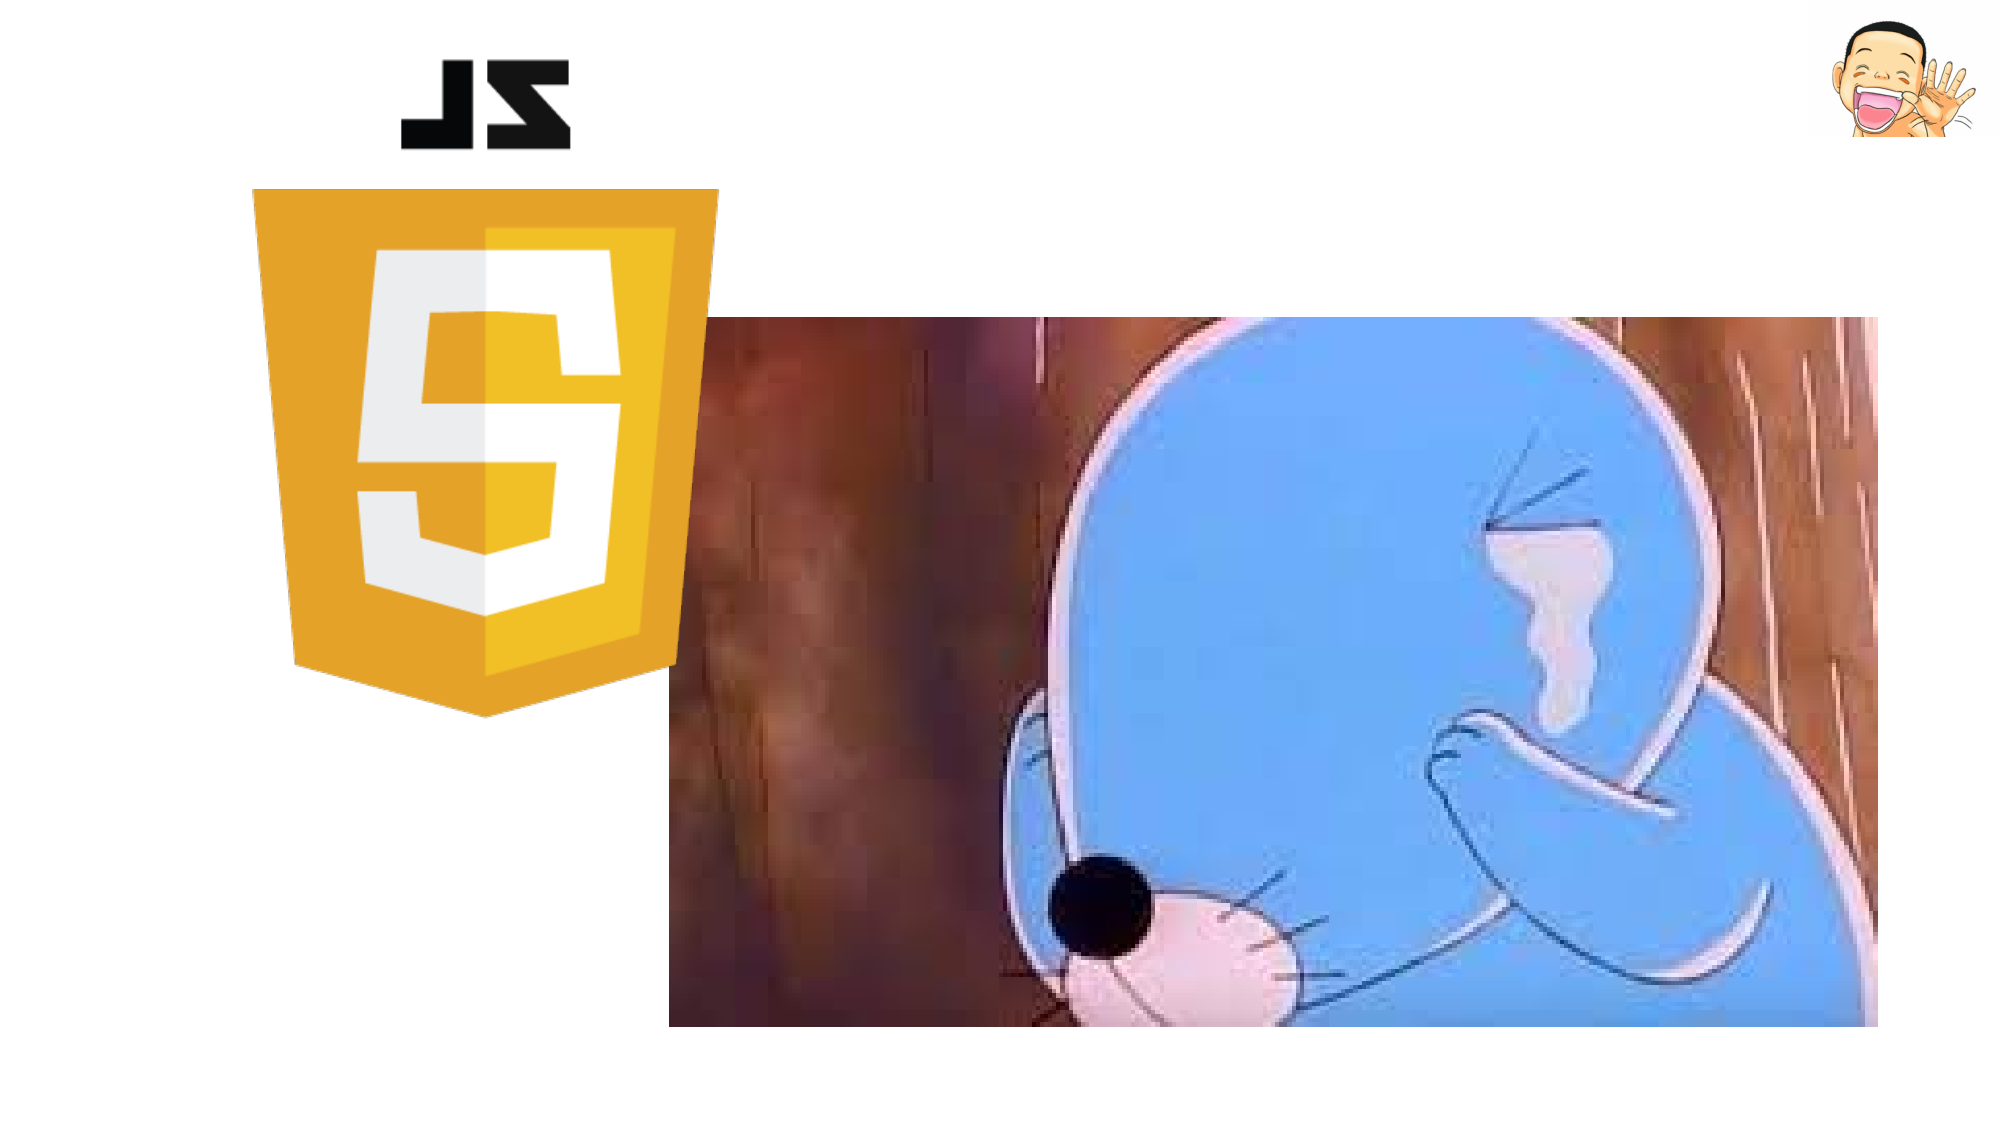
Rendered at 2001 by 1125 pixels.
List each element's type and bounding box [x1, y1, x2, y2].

picture [134, 30, 1878, 1027]
picture [1808, 0, 2000, 137]
